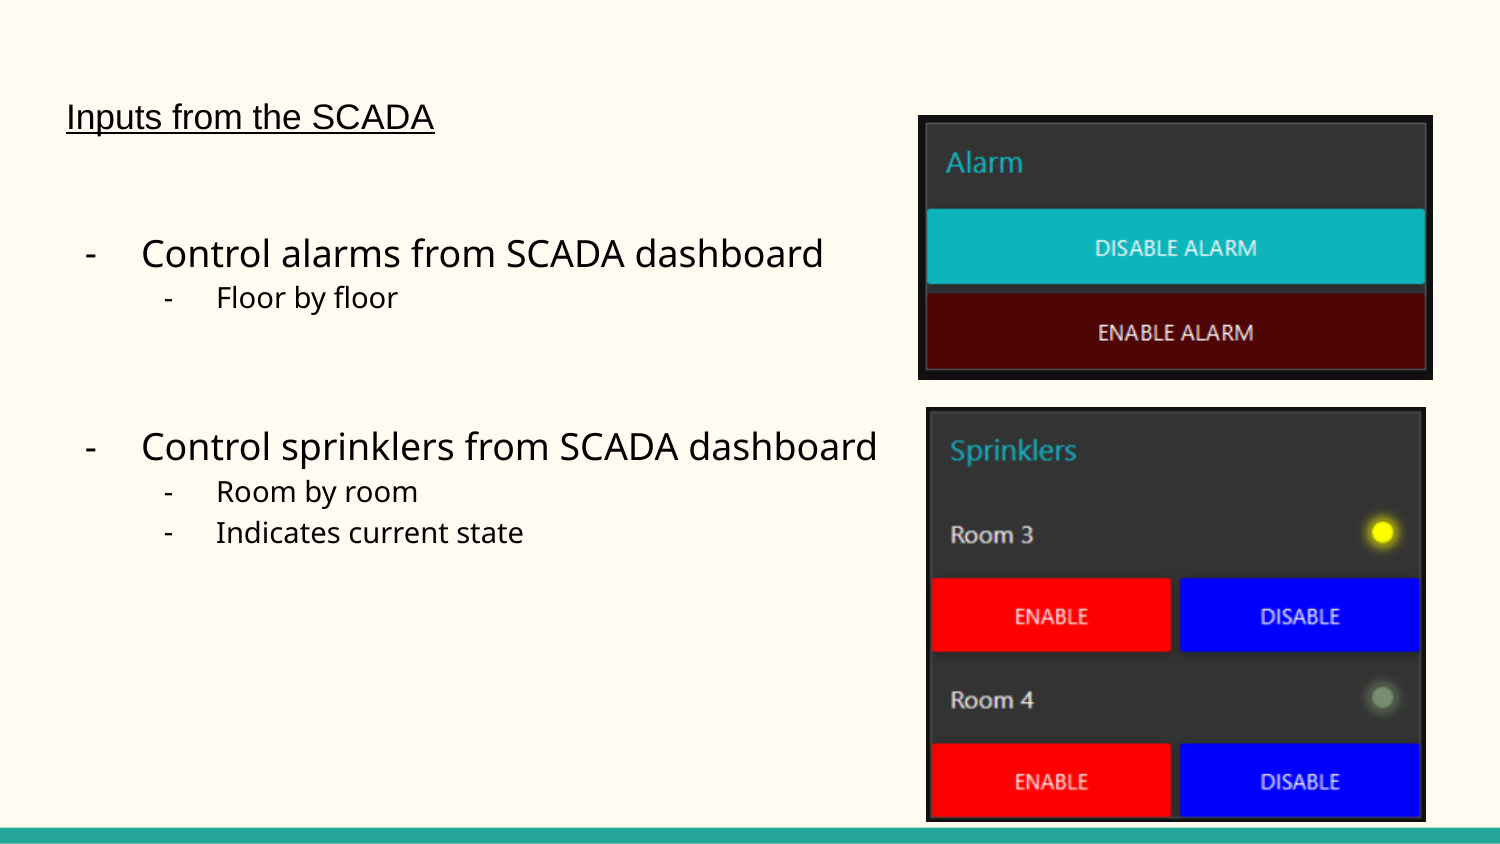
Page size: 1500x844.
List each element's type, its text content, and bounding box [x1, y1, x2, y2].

picture [918, 114, 1434, 380]
picture [926, 407, 1426, 822]
list Control alarms from SCADA dashboard Floor by floor Control sprinklers from SCADA dashboard Room by room Indicates current state [51, 207, 1449, 748]
title Inputs from the SCADA [51, 72, 1449, 174]
